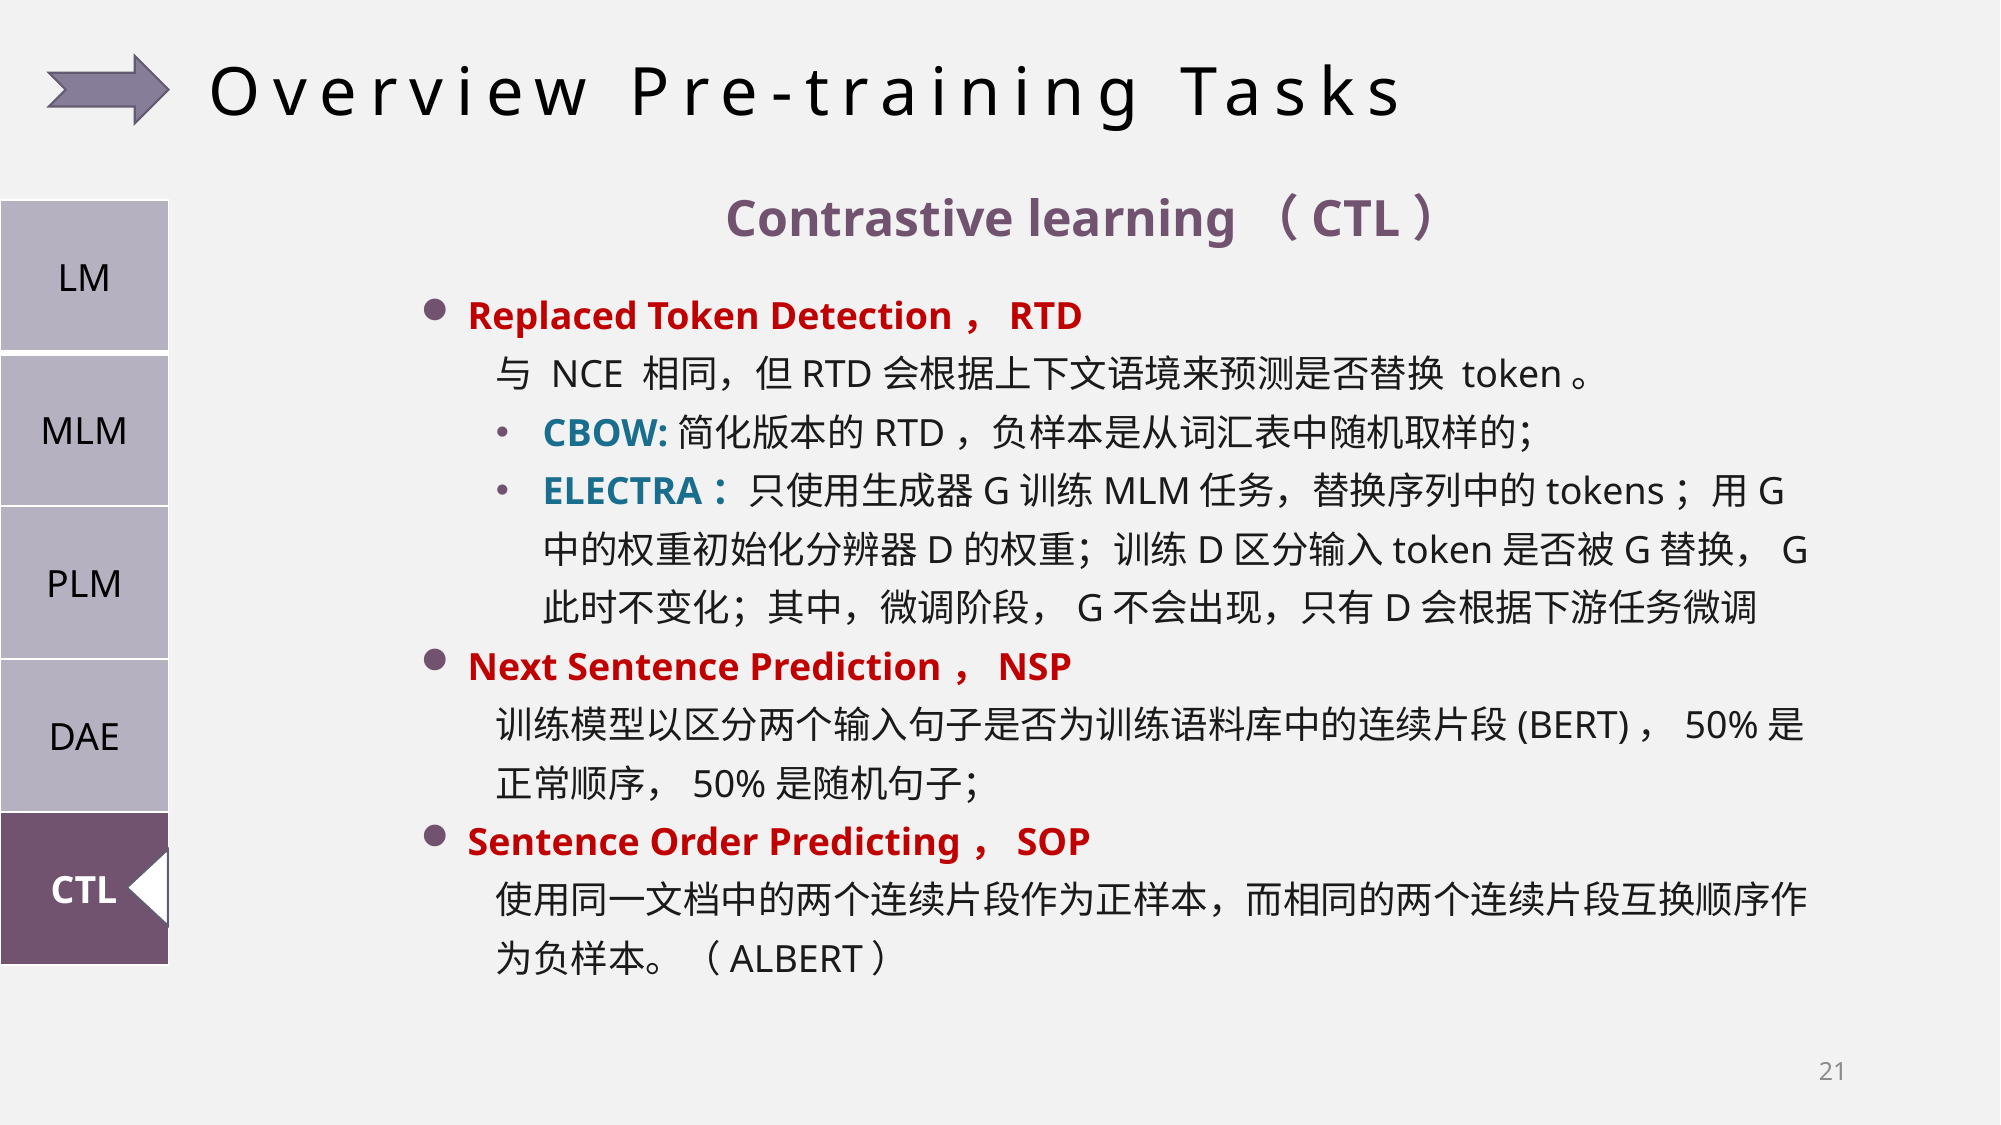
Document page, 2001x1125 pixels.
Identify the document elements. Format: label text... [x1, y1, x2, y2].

text_box [125, 847, 169, 929]
table_cell PLM [1, 507, 168, 658]
text_box Contrastive learning（CTL） [710, 178, 1478, 254]
table_header LM [1, 201, 168, 350]
table_cell DAE [1, 660, 168, 811]
text_box Replaced Token Detection，RTD 与 NCE 相同，但RTD会根据上下文语境来预测是否替换 token。 CBOW:简化版本的RTD，负样本是从词汇表中随机取样的； ELECTRA：只使用生成器G训练MLM任务，替换序列中的tokens；用G中的权重初始化分辨器D的权重；训练D区分输入token是否被G替换，G此时不变化；其中，微调阶段，G不会出现，只有D会根据下游任务微调 Next Sentence Prediction，NSP 训练模型以区分两个输入句子是否为训练语料库中的连续片段(BERT)，50%是正常顺序，50%是随机句子； Sentence Order Predicting，SOP 使用同一文档中的两个连续片段作为正样本，而相同的两个连续片段互换顺序作为负样本。（ALBERT） [406, 270, 1840, 988]
text_box Overview Pre-training Tasks [193, 41, 1531, 137]
table_cell CTL [1, 813, 168, 964]
slide_number 21 [1412, 1042, 1863, 1103]
table_cell MLM [1, 356, 168, 505]
text_box [46, 53, 170, 126]
